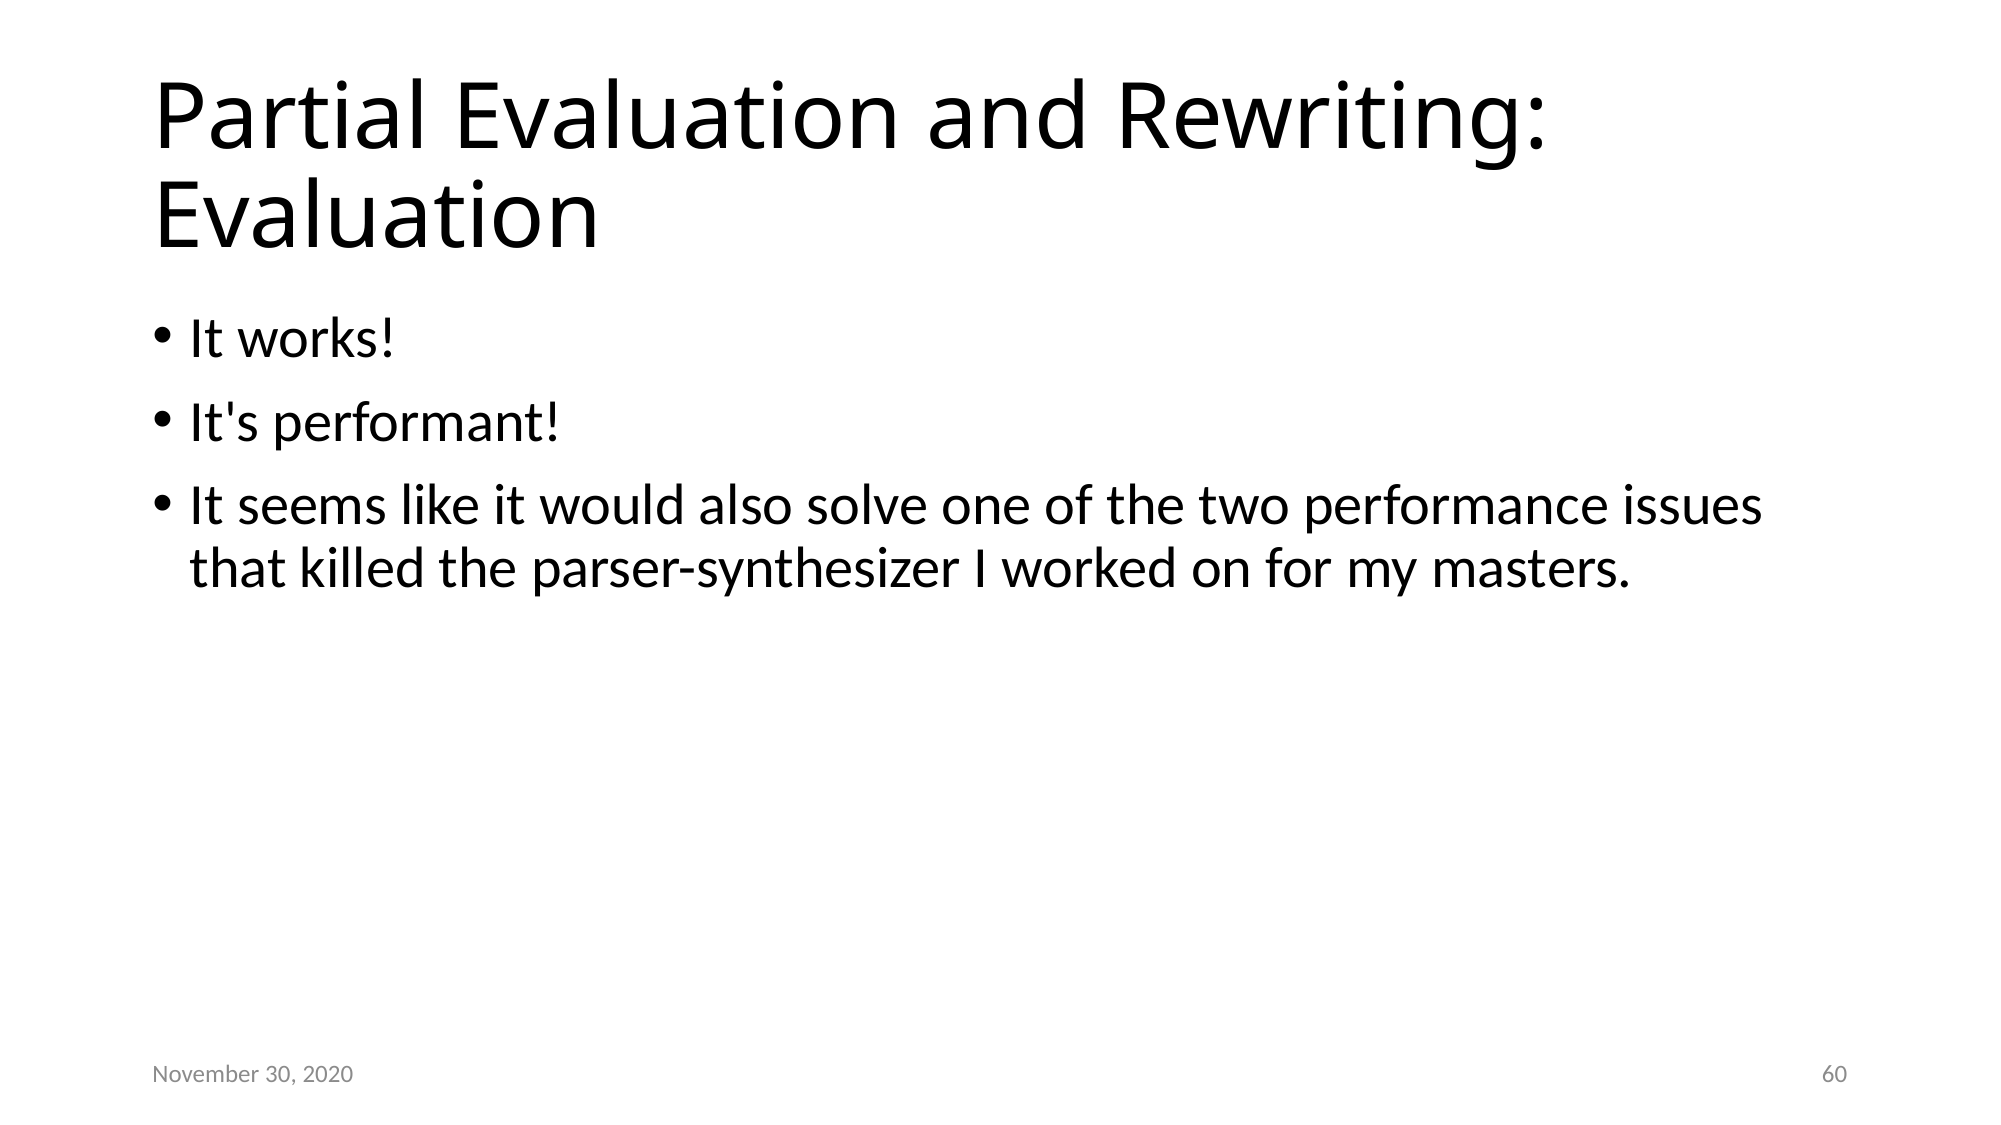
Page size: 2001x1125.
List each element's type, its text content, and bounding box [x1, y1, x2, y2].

slide_number 60 [1412, 1042, 1863, 1103]
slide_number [137, 1042, 588, 1103]
list It works! It's performant! It seems like it would also solve one of the two performance issues that killed the parser-synthesizer I worked on for my masters. [137, 299, 1863, 1014]
title Partial Evaluation and Rewriting: Evaluation [137, 59, 1863, 278]
